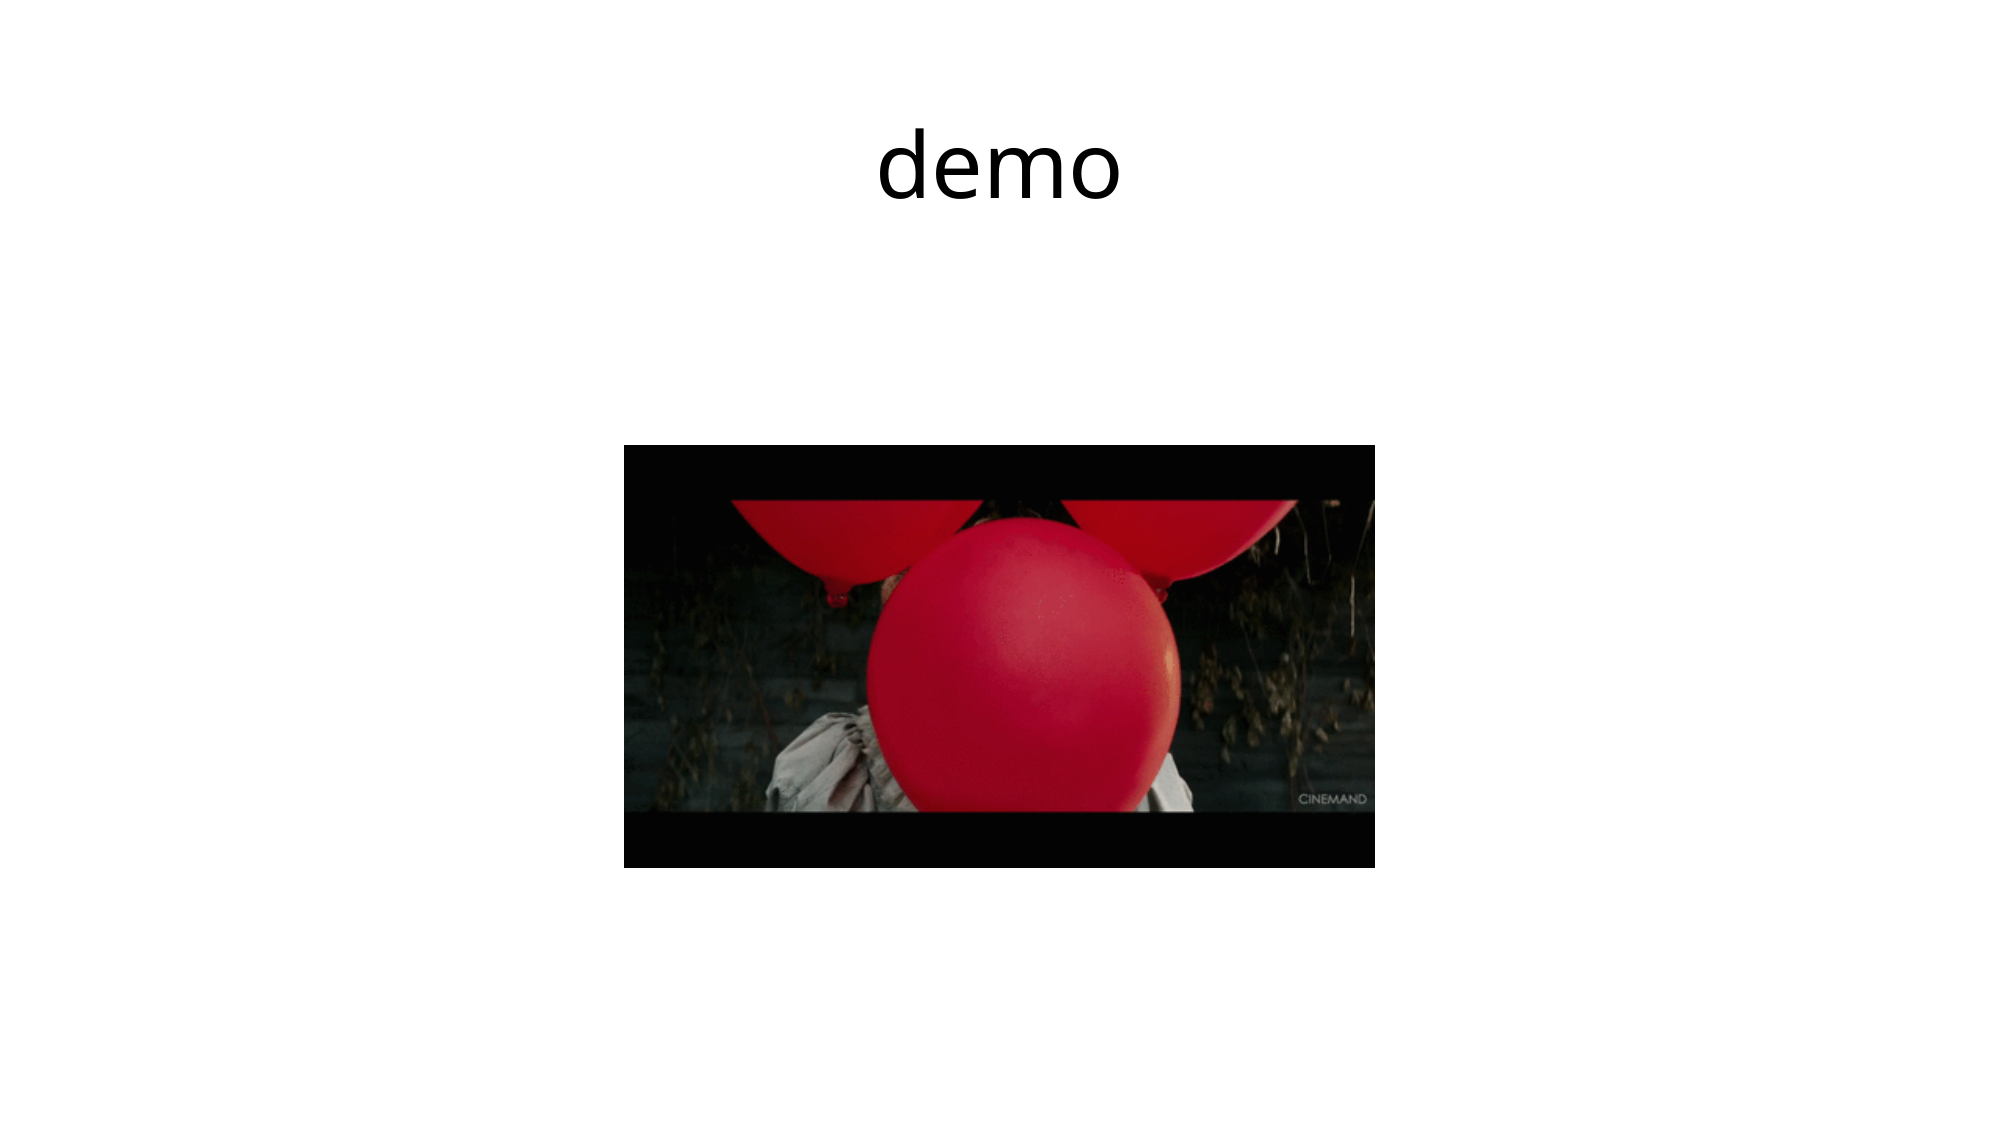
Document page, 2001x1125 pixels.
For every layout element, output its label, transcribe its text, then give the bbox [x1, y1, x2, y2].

title demo [137, 59, 1863, 278]
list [624, 445, 1375, 868]
